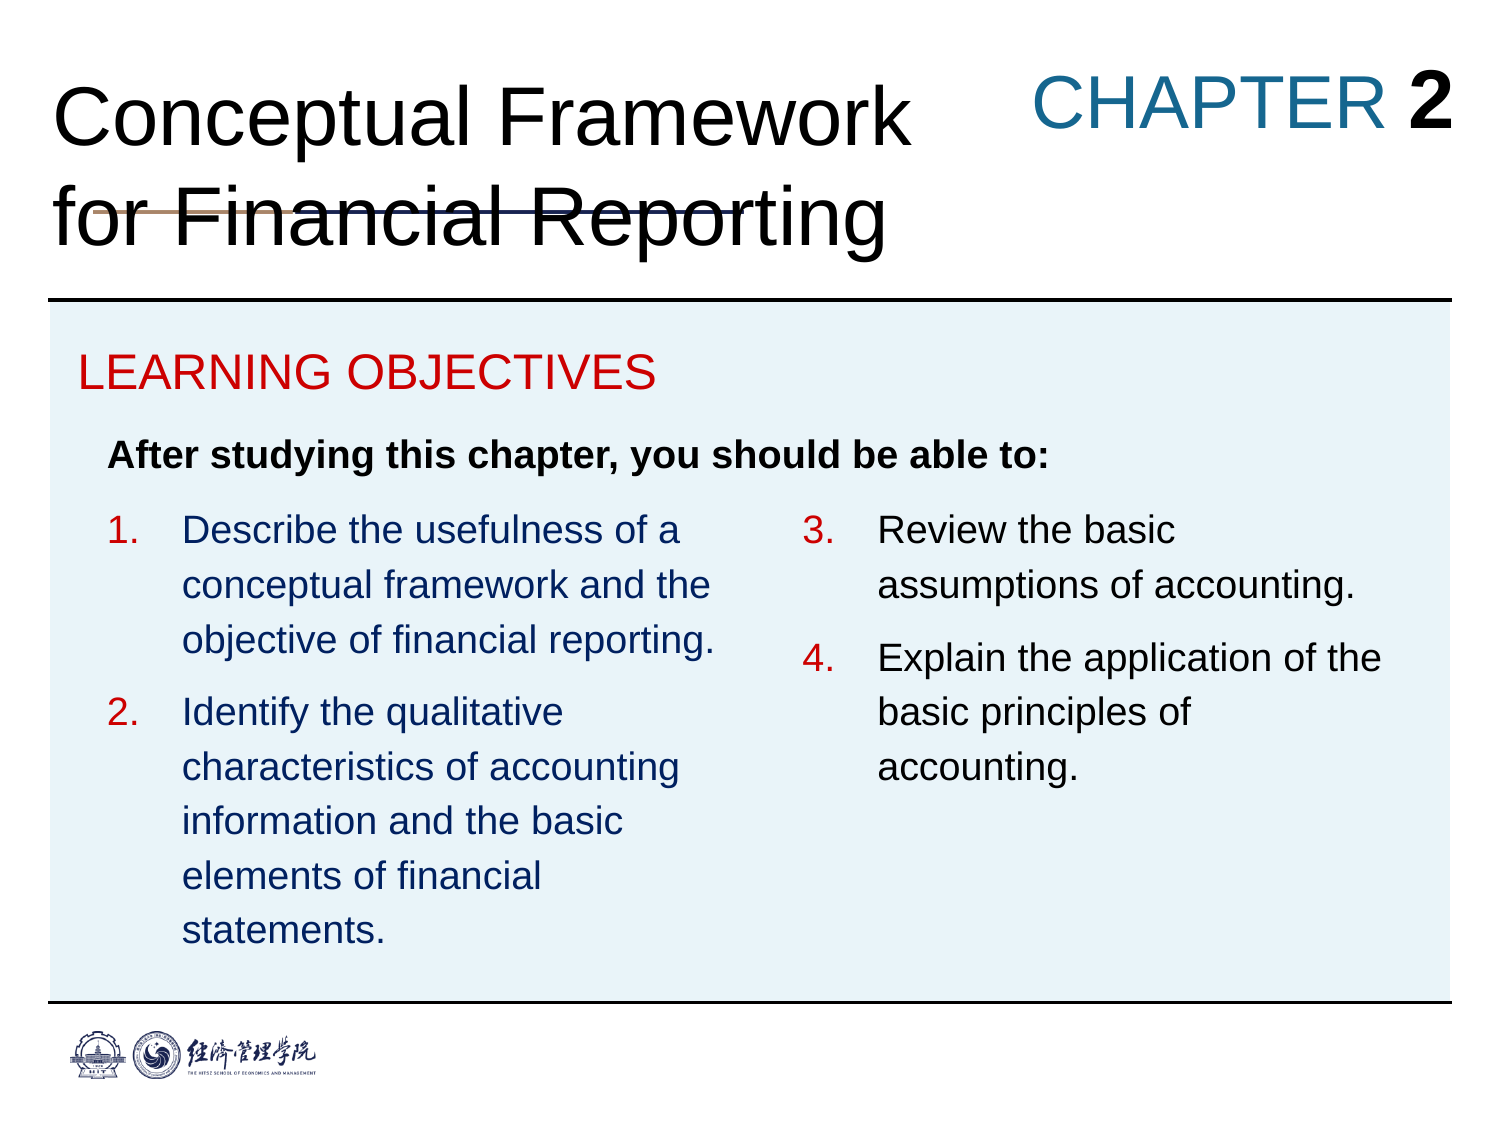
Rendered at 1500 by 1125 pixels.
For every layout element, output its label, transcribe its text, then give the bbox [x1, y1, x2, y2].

text_box Conceptual Framework for Financial Reporting [37, 75, 1000, 250]
text_box CHAPTER 2 [937, 37, 1469, 153]
picture [49, 302, 1451, 1002]
picture [70, 1031, 316, 1079]
